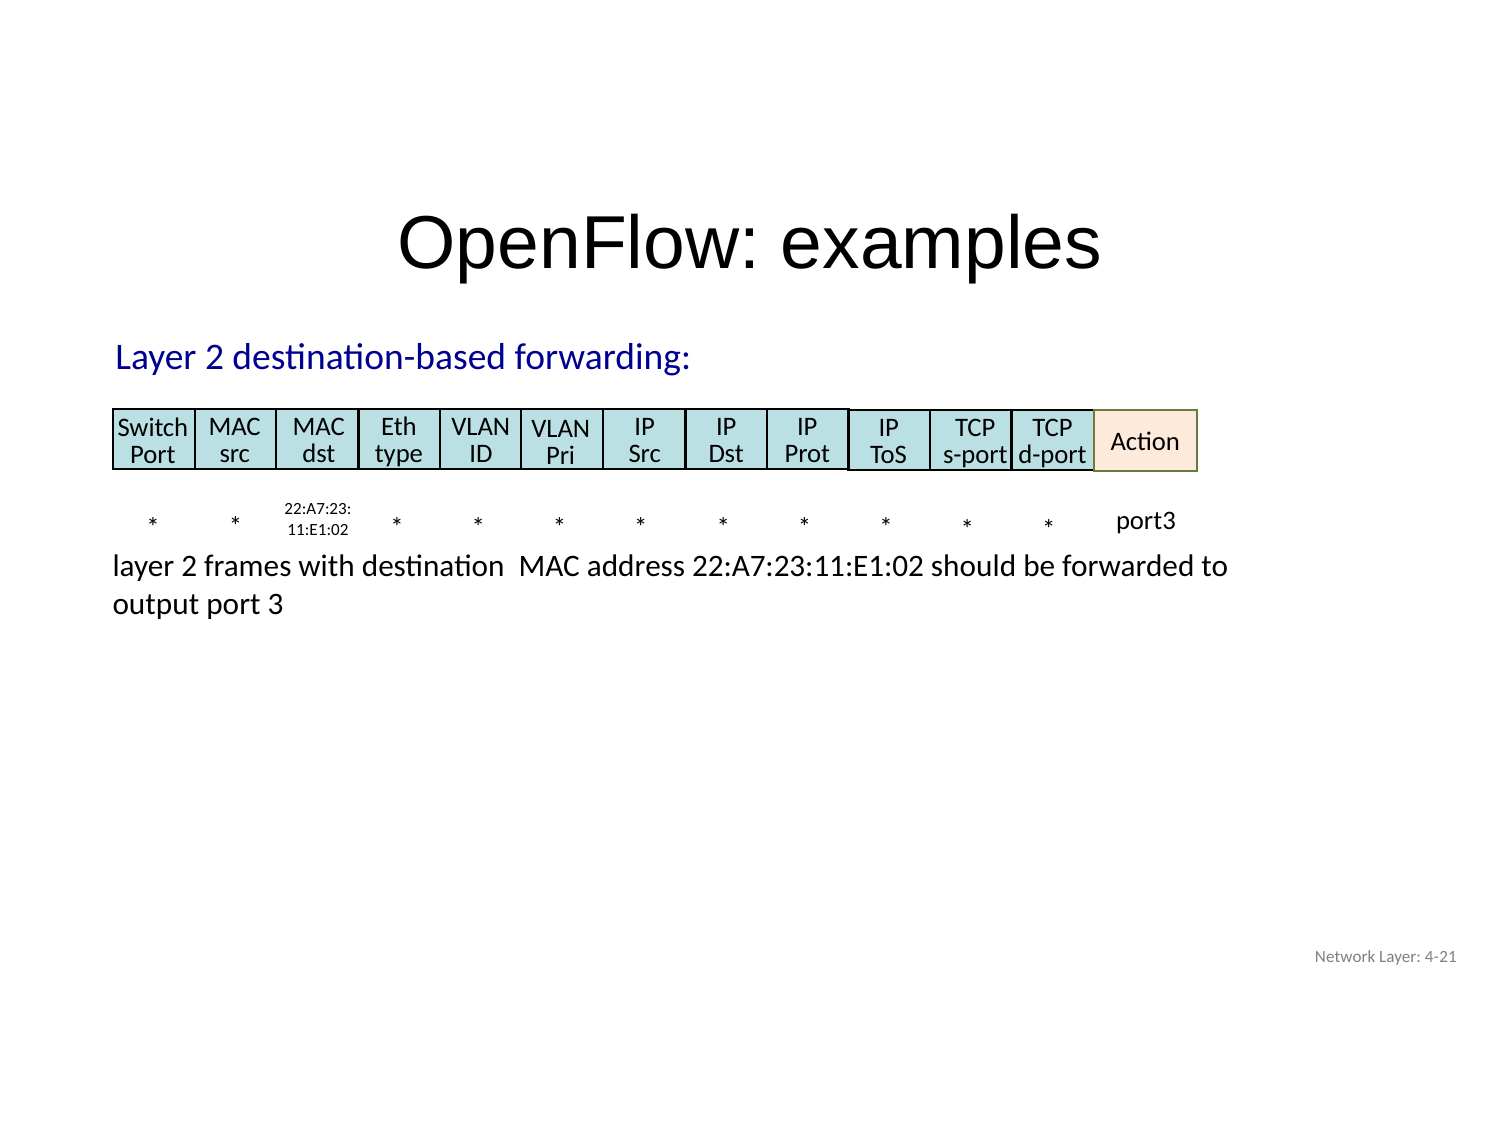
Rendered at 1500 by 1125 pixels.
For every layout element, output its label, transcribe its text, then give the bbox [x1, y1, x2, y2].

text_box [112, 408, 1198, 476]
text_box Layer 2 destination-based forwarding: [115, 332, 692, 378]
text_box layer 2 frames with destination MAC address 22:A7:23:11:E1:02 should be forwarded to output port 3 [112, 545, 1262, 621]
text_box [112, 498, 1187, 548]
slide_number Network Layer: 4-21 [1134, 933, 1472, 979]
title OpenFlow: examples [103, 183, 1397, 294]
